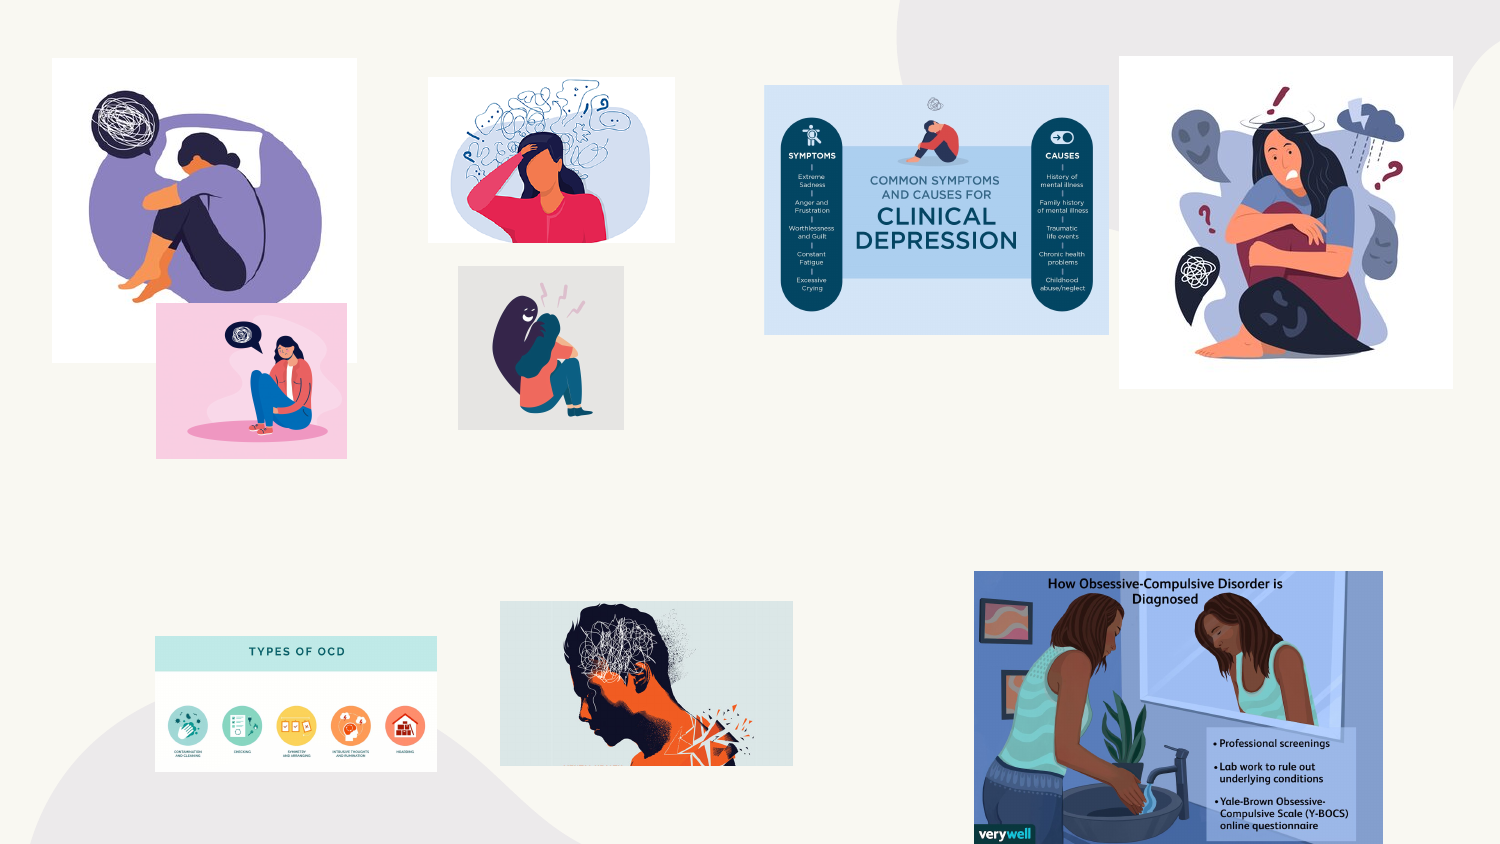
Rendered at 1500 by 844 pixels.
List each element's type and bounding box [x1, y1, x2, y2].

picture [974, 571, 1384, 844]
picture [500, 601, 794, 767]
picture [428, 77, 675, 243]
picture [763, 85, 1109, 336]
picture [458, 266, 624, 430]
picture [52, 57, 358, 460]
picture [1119, 55, 1453, 389]
picture [154, 636, 437, 773]
